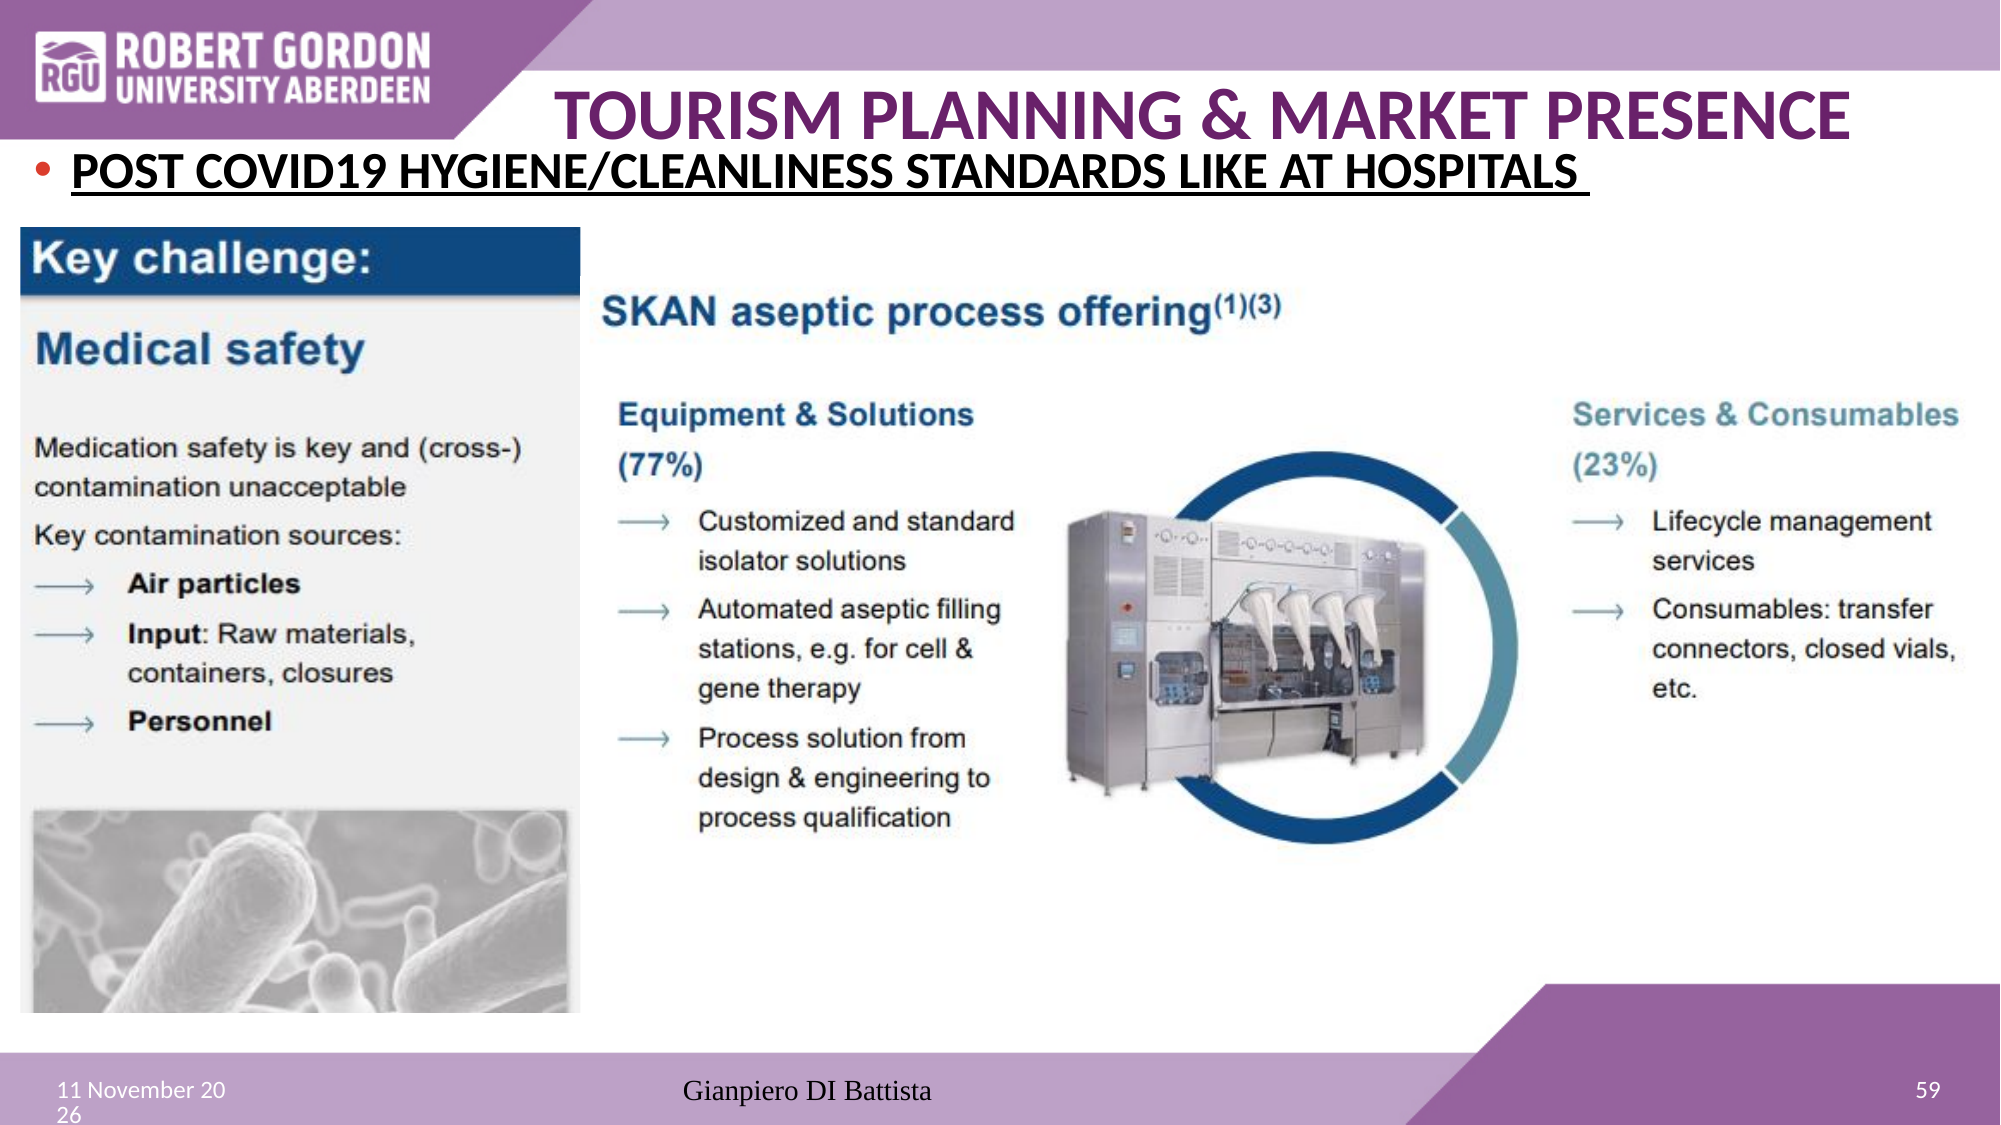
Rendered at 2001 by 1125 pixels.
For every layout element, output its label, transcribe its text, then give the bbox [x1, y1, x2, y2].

footer Gianpiero DI Battista [284, 1058, 1330, 1119]
picture [0, 227, 2000, 1125]
picture [0, 0, 2000, 91]
text_box POST COVID19 HYGIENE/CLEANLINESS STANDARDS LIKE AT HOSPITALS [0, 91, 1697, 253]
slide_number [41, 1058, 250, 1119]
slide_number 59 [1412, 1058, 1956, 1119]
title TOURISM PLANNING & MARKET PRESENCE [539, 68, 2000, 276]
